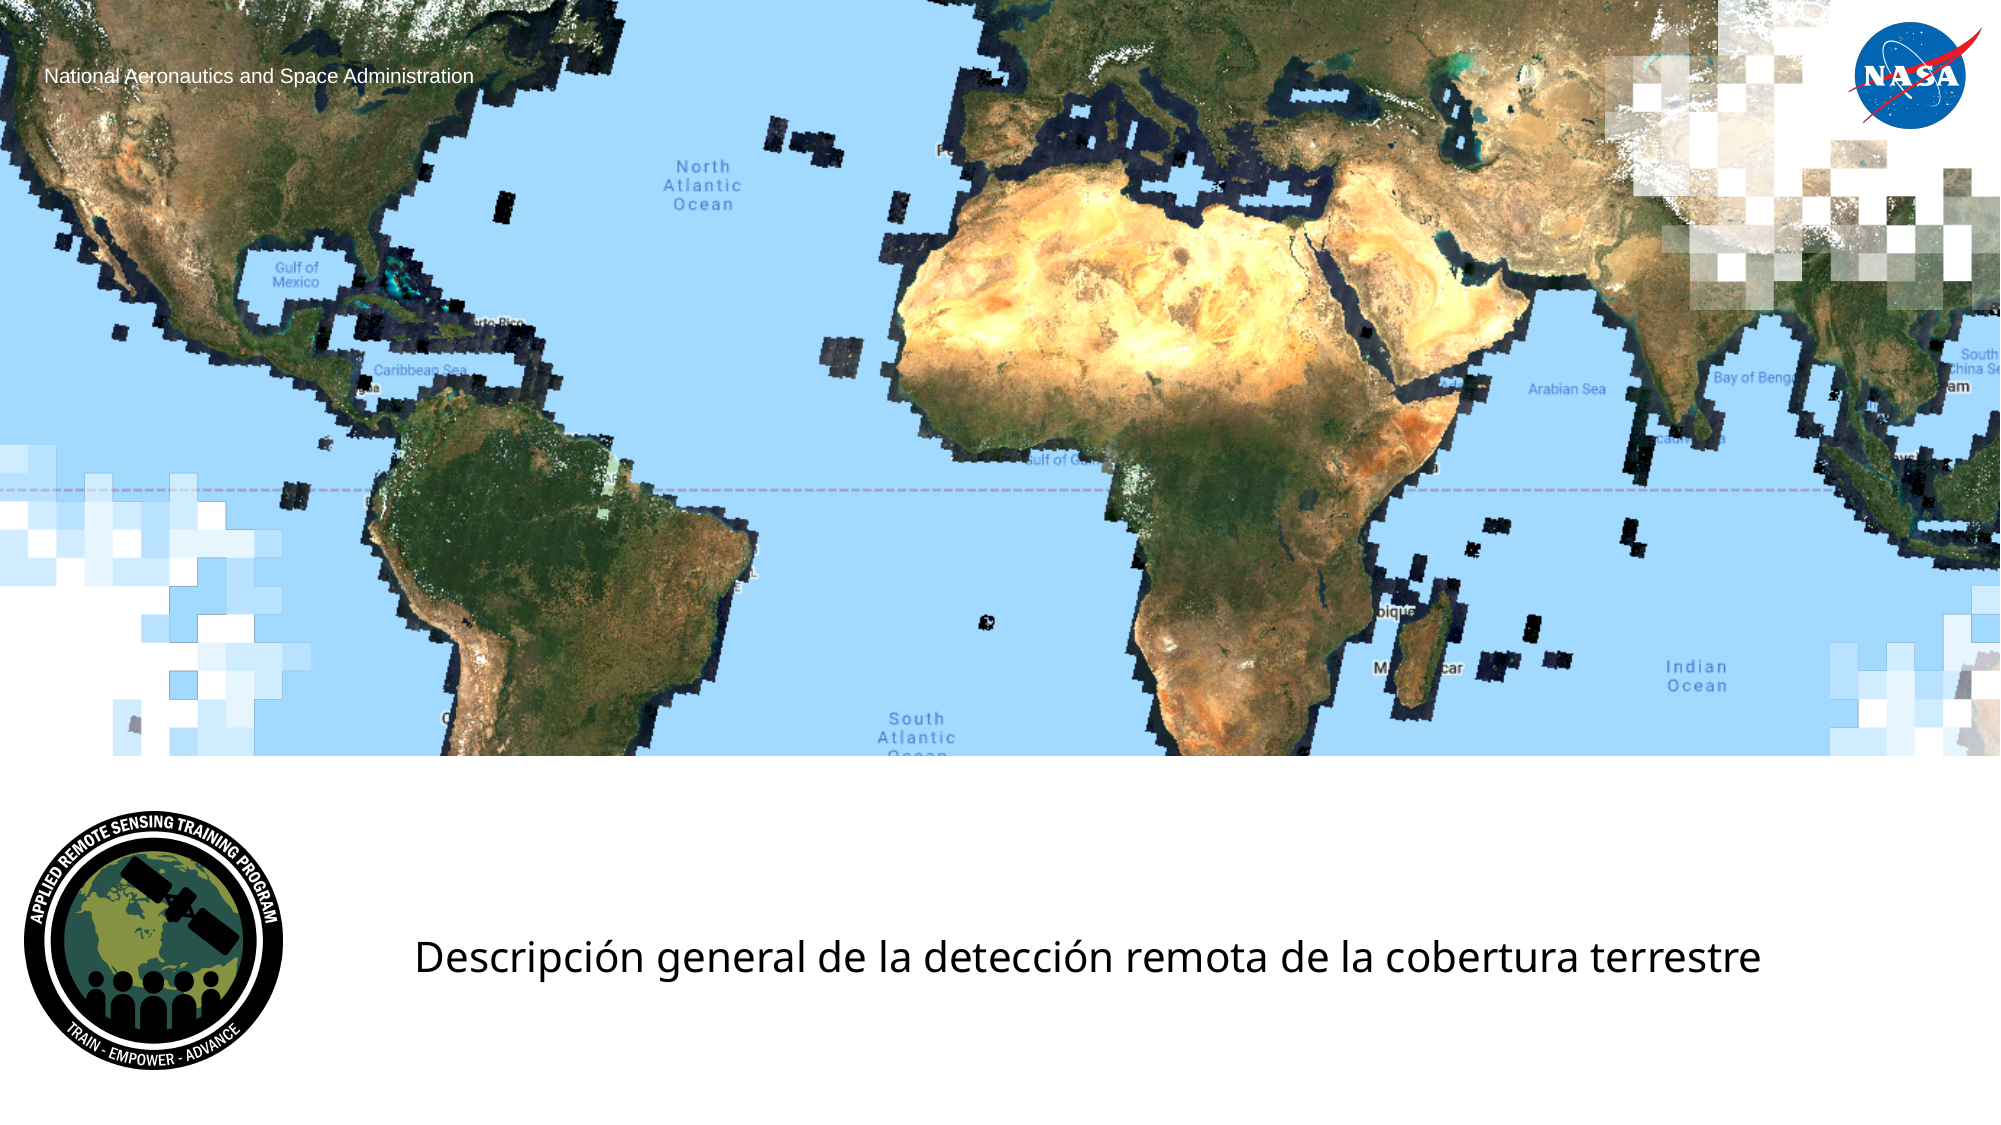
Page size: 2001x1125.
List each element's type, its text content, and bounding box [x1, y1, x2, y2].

picture [0, 0, 2000, 756]
title Descripción general de la detección remota de la cobertura terrestre [393, 882, 1785, 1018]
picture [24, 811, 283, 1070]
